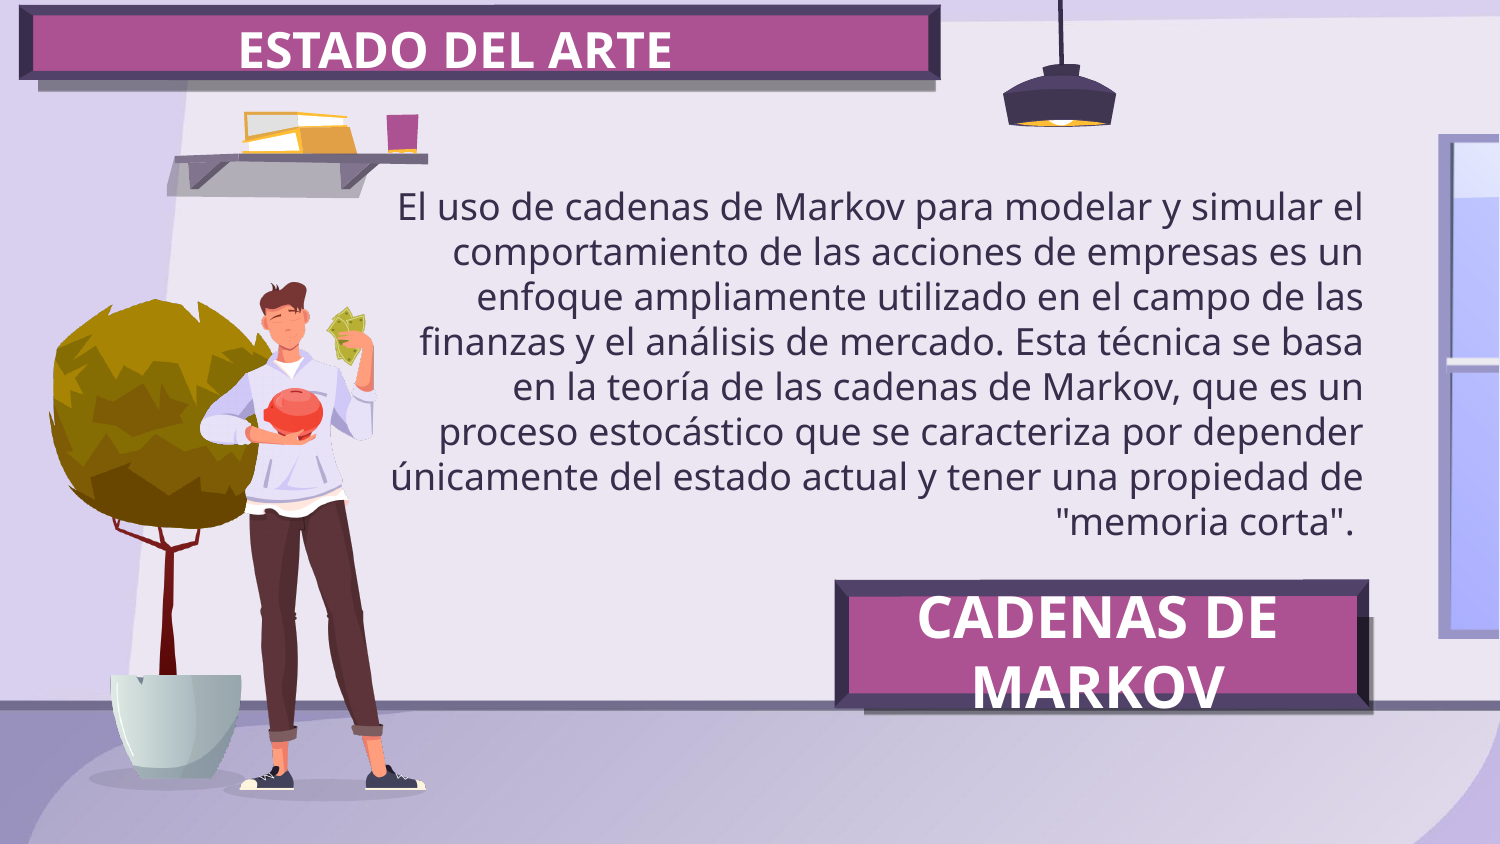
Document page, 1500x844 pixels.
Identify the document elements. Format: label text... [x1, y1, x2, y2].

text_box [834, 579, 1369, 709]
picture [0, 0, 1500, 844]
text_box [19, 5, 941, 80]
subtitle El uso de cadenas de Markov para modelar y simular el comportamiento de las acciones de empresas es un enfoque ampliamente utilizado en el campo de las finanzas y el análisis de mercado. Esta técnica se basa en la teoría de las cadenas de Markov, que es un proceso estocástico que se caracteriza por depender únicamente del estado actual y tener una propiedad de "memoria corta". [351, 204, 1380, 521]
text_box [200, 282, 426, 802]
text_box ESTADO DEL ARTE [184, 88, 726, 92]
